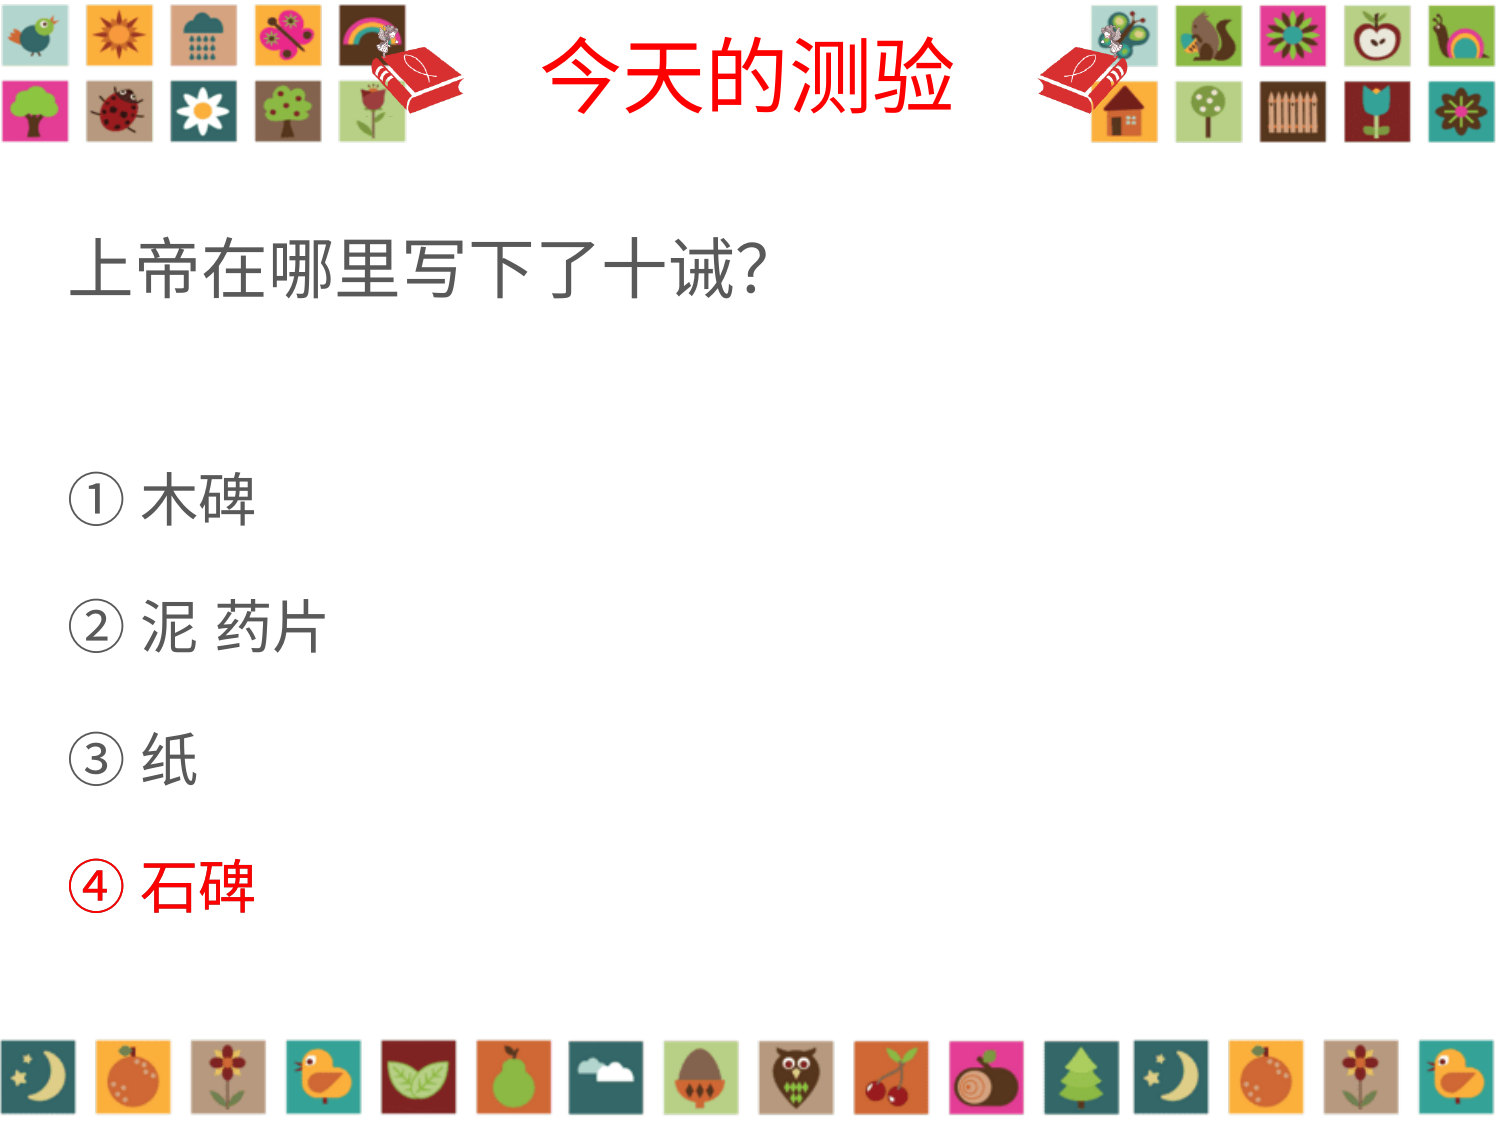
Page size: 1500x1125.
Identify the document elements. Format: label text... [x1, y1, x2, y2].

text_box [0, 1028, 1500, 1118]
text_box ③纸 [53, 716, 1483, 801]
text_box ②泥 药片 [53, 582, 1436, 668]
text_box 上帝在哪里写下了十诫？ [53, 219, 1436, 315]
text_box ④石碑 [53, 842, 1483, 928]
text_box ①木碑 [53, 456, 1436, 541]
picture [0, 3, 496, 150]
picture [1005, 3, 1500, 150]
text_box 今天的测验 [425, 16, 1078, 131]
